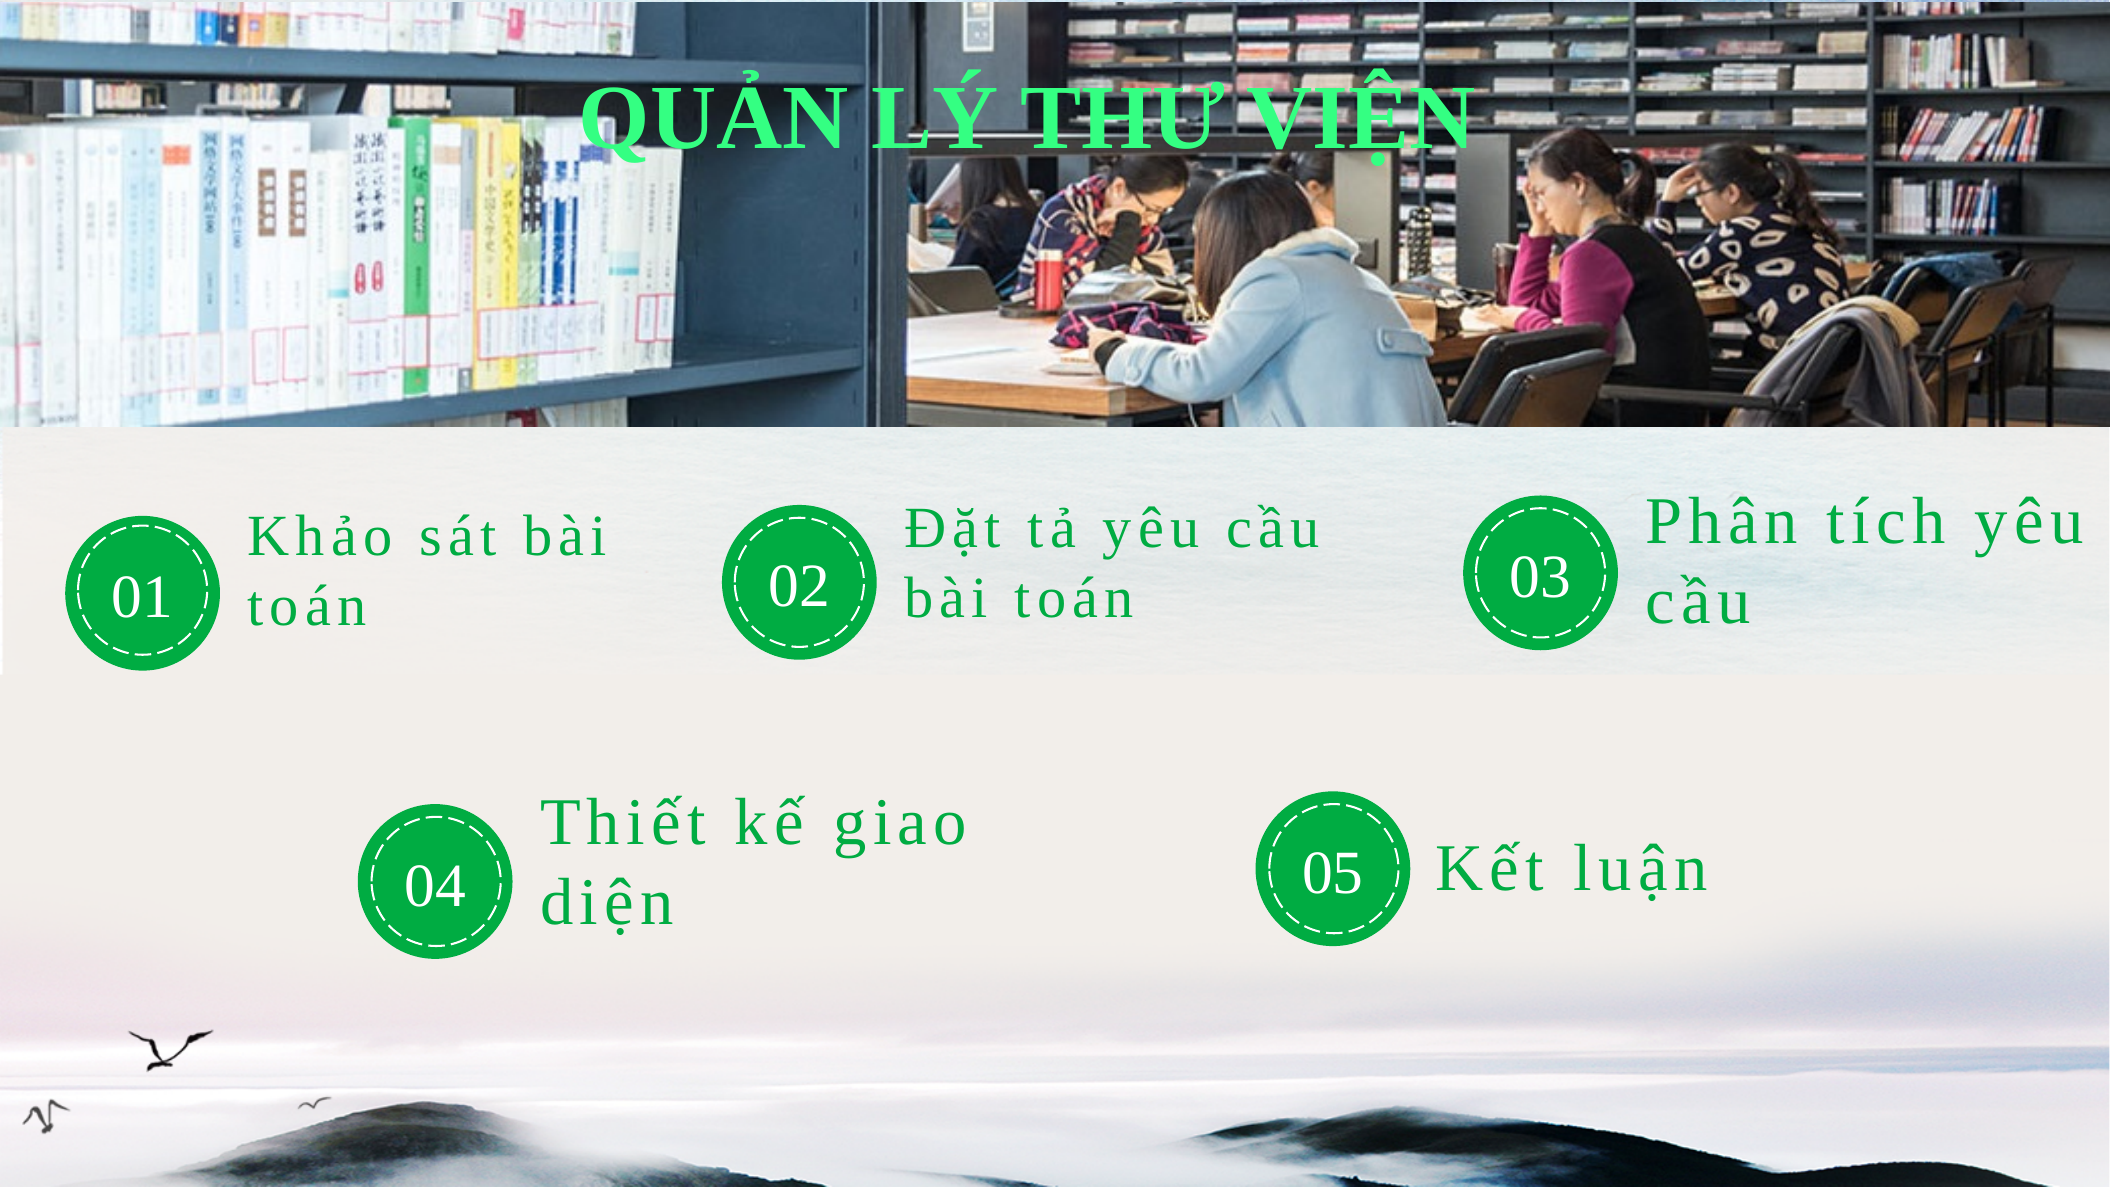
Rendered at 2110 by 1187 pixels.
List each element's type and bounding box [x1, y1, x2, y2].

text_box [65, 489, 752, 671]
text_box [357, 770, 1011, 959]
text_box [1255, 791, 1906, 947]
text_box [721, 481, 1375, 660]
text_box [0, 0, 2110, 427]
text_box [1463, 469, 2110, 651]
picture [0, 427, 2110, 1187]
